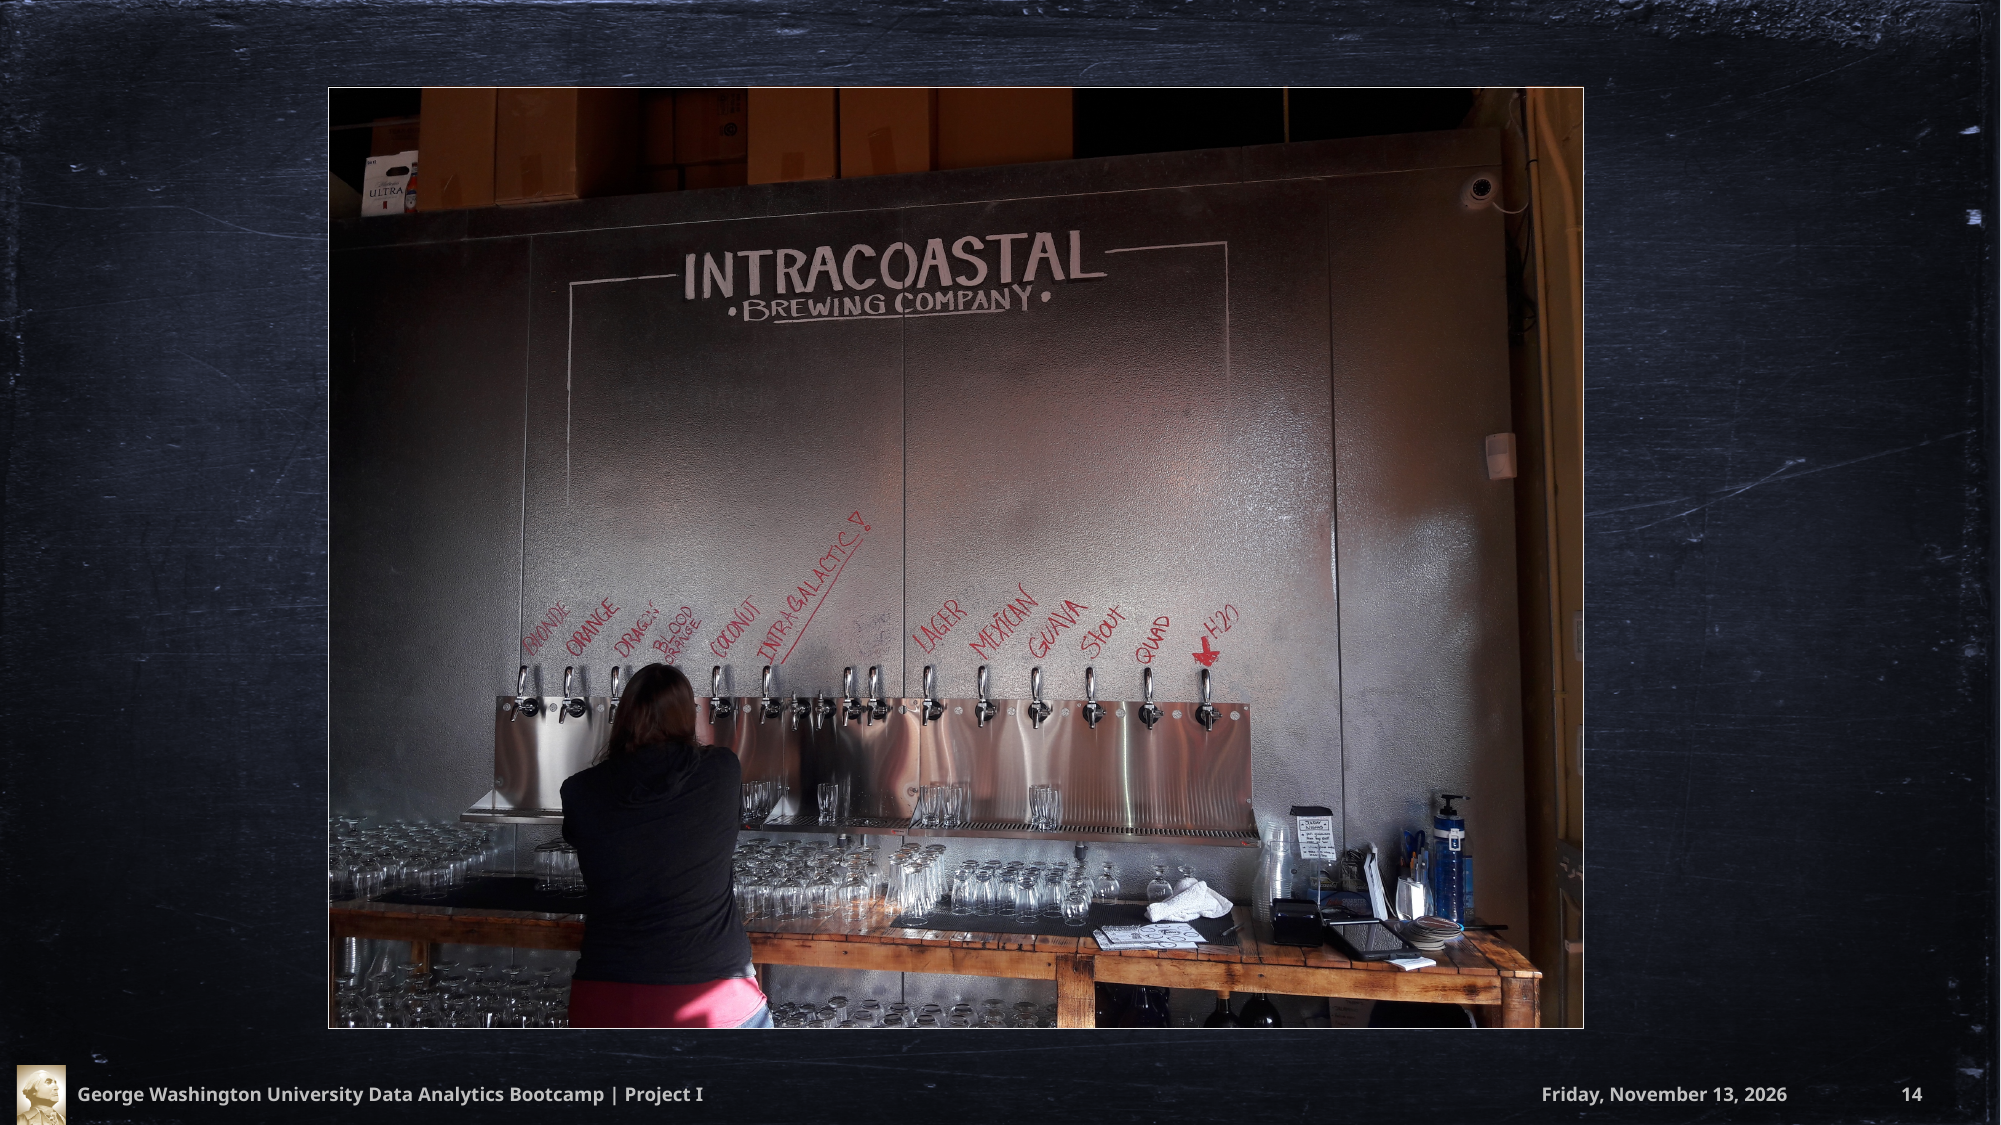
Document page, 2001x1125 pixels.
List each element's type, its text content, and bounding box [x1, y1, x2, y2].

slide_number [1345, 1065, 1803, 1125]
picture [328, 86, 1585, 1029]
slide_number 14 [1847, 1065, 1938, 1125]
picture [16, 1065, 62, 1125]
footer George Washington University Data Analytics Bootcamp | Project I [62, 1065, 1300, 1125]
